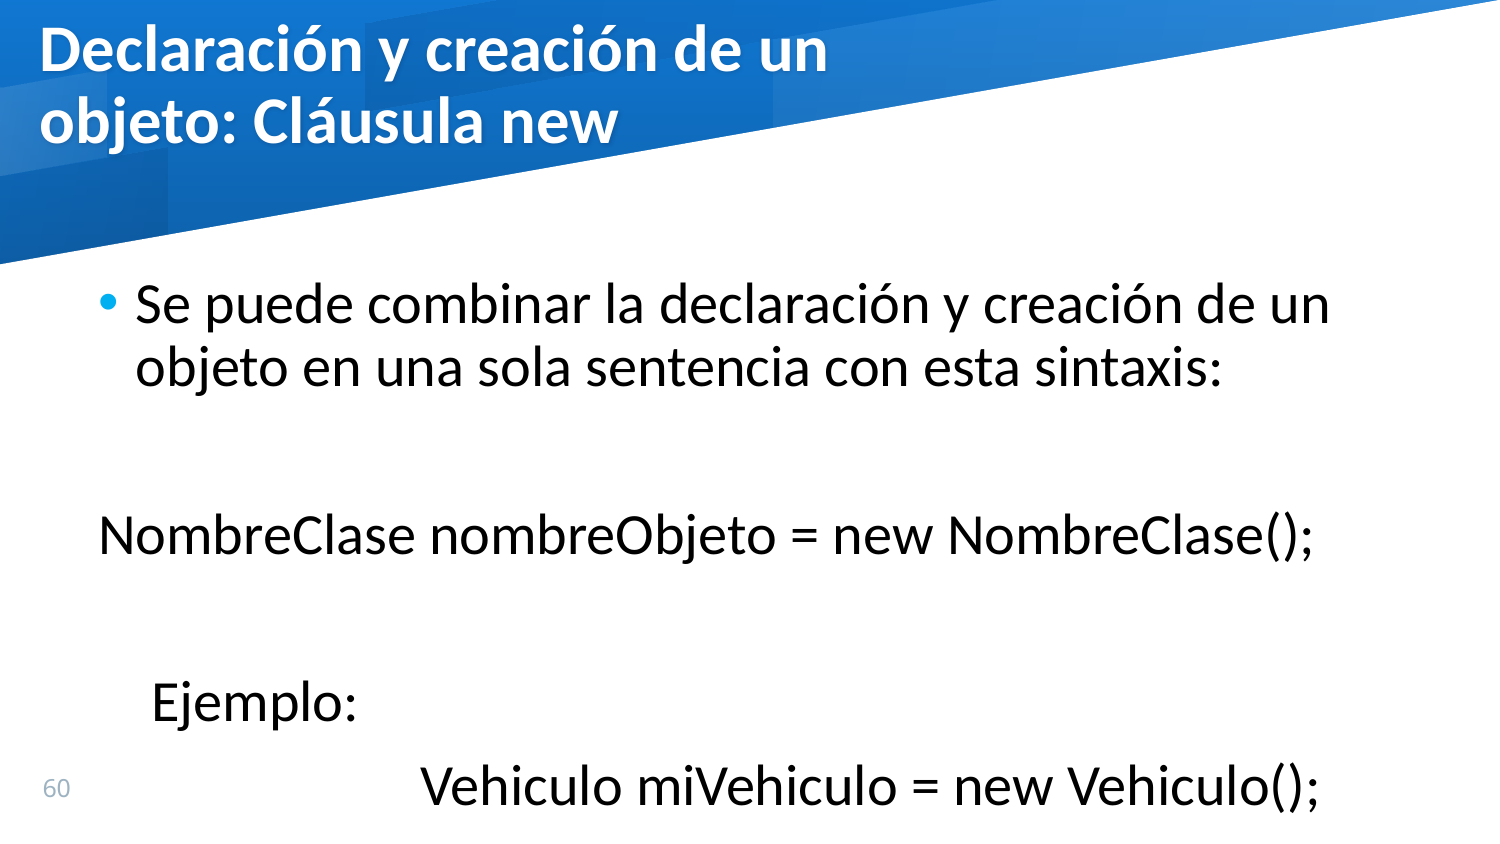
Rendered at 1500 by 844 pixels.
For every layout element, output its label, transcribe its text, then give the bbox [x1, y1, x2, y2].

slide_number 60 [42, 766, 122, 807]
list Se puede combinar la declaración y creación de un objeto en una sola sentencia con esta sintaxis: NombreClase nombreObjeto = new NombreClase(); Ejemplo: Vehiculo miVehiculo = new Vehiculo(); [83, 265, 1383, 744]
title Declaración y creación de un objeto: Cláusula new [24, 0, 925, 236]
